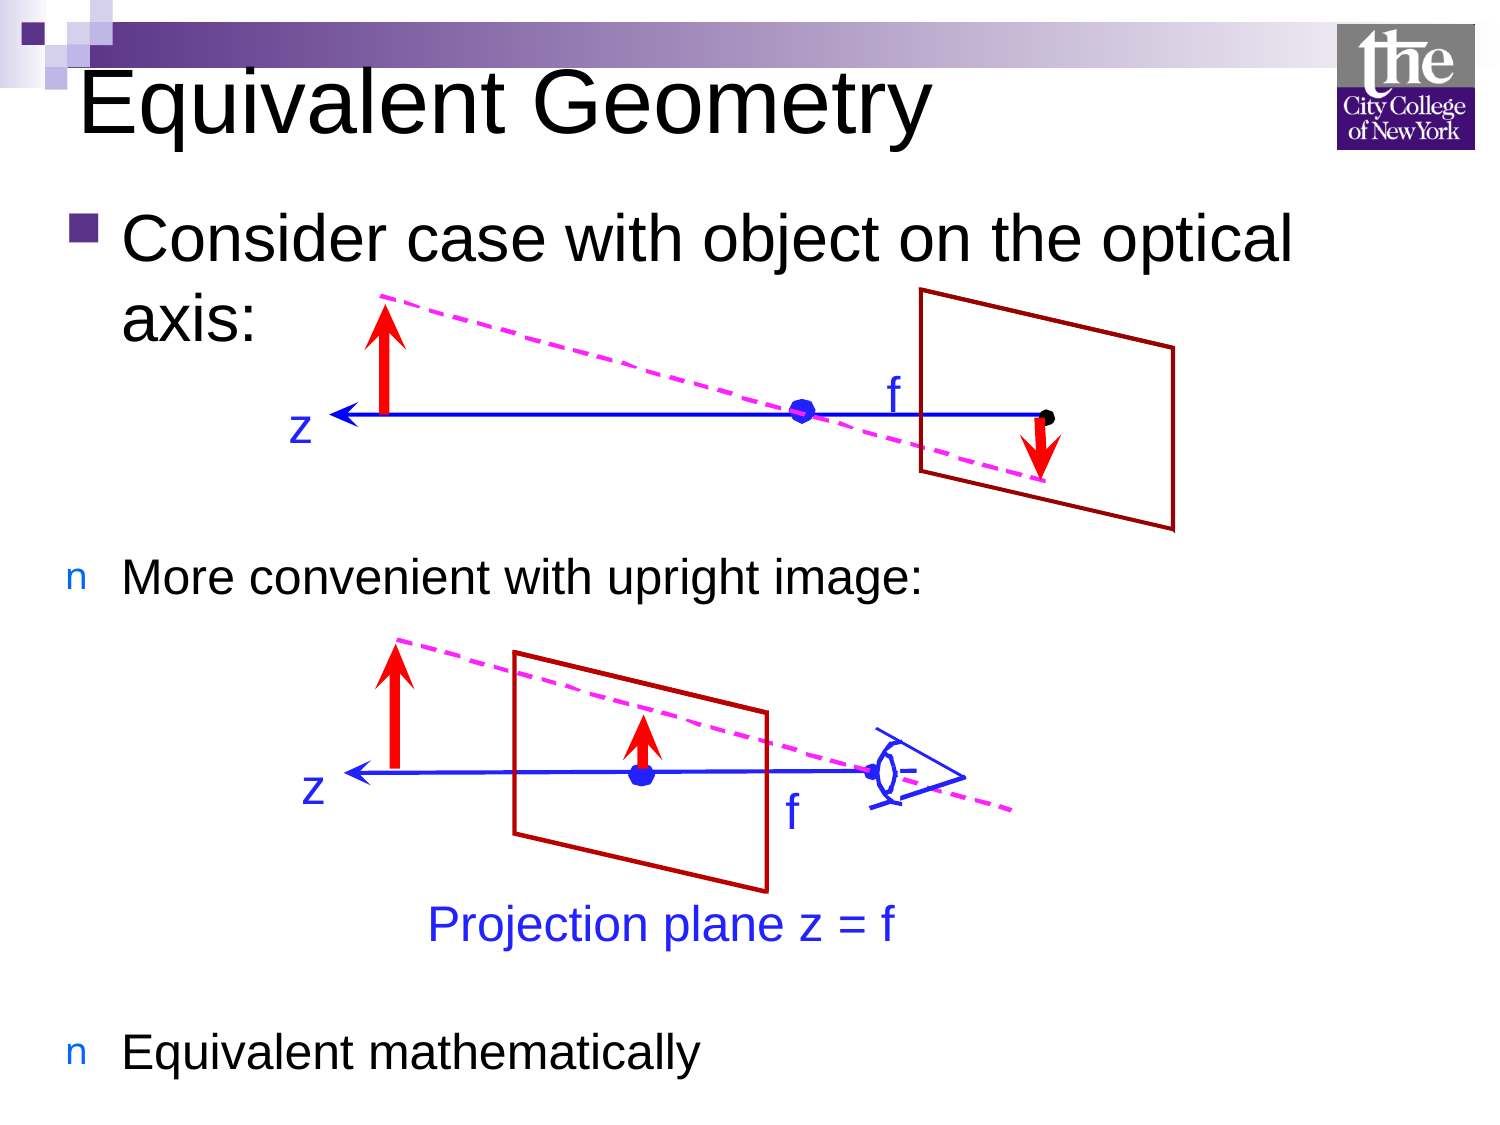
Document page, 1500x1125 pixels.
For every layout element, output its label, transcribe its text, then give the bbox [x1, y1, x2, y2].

text_box Equivalent mathematically [49, 1012, 1338, 1088]
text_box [289, 637, 1013, 952]
text_box More convenient with upright image: [49, 537, 1338, 613]
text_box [276, 287, 1176, 534]
title Equivalent Geometry [62, 46, 1490, 148]
list Consider case with object on the optical axis: [49, 187, 1338, 263]
picture [1337, 24, 1475, 46]
